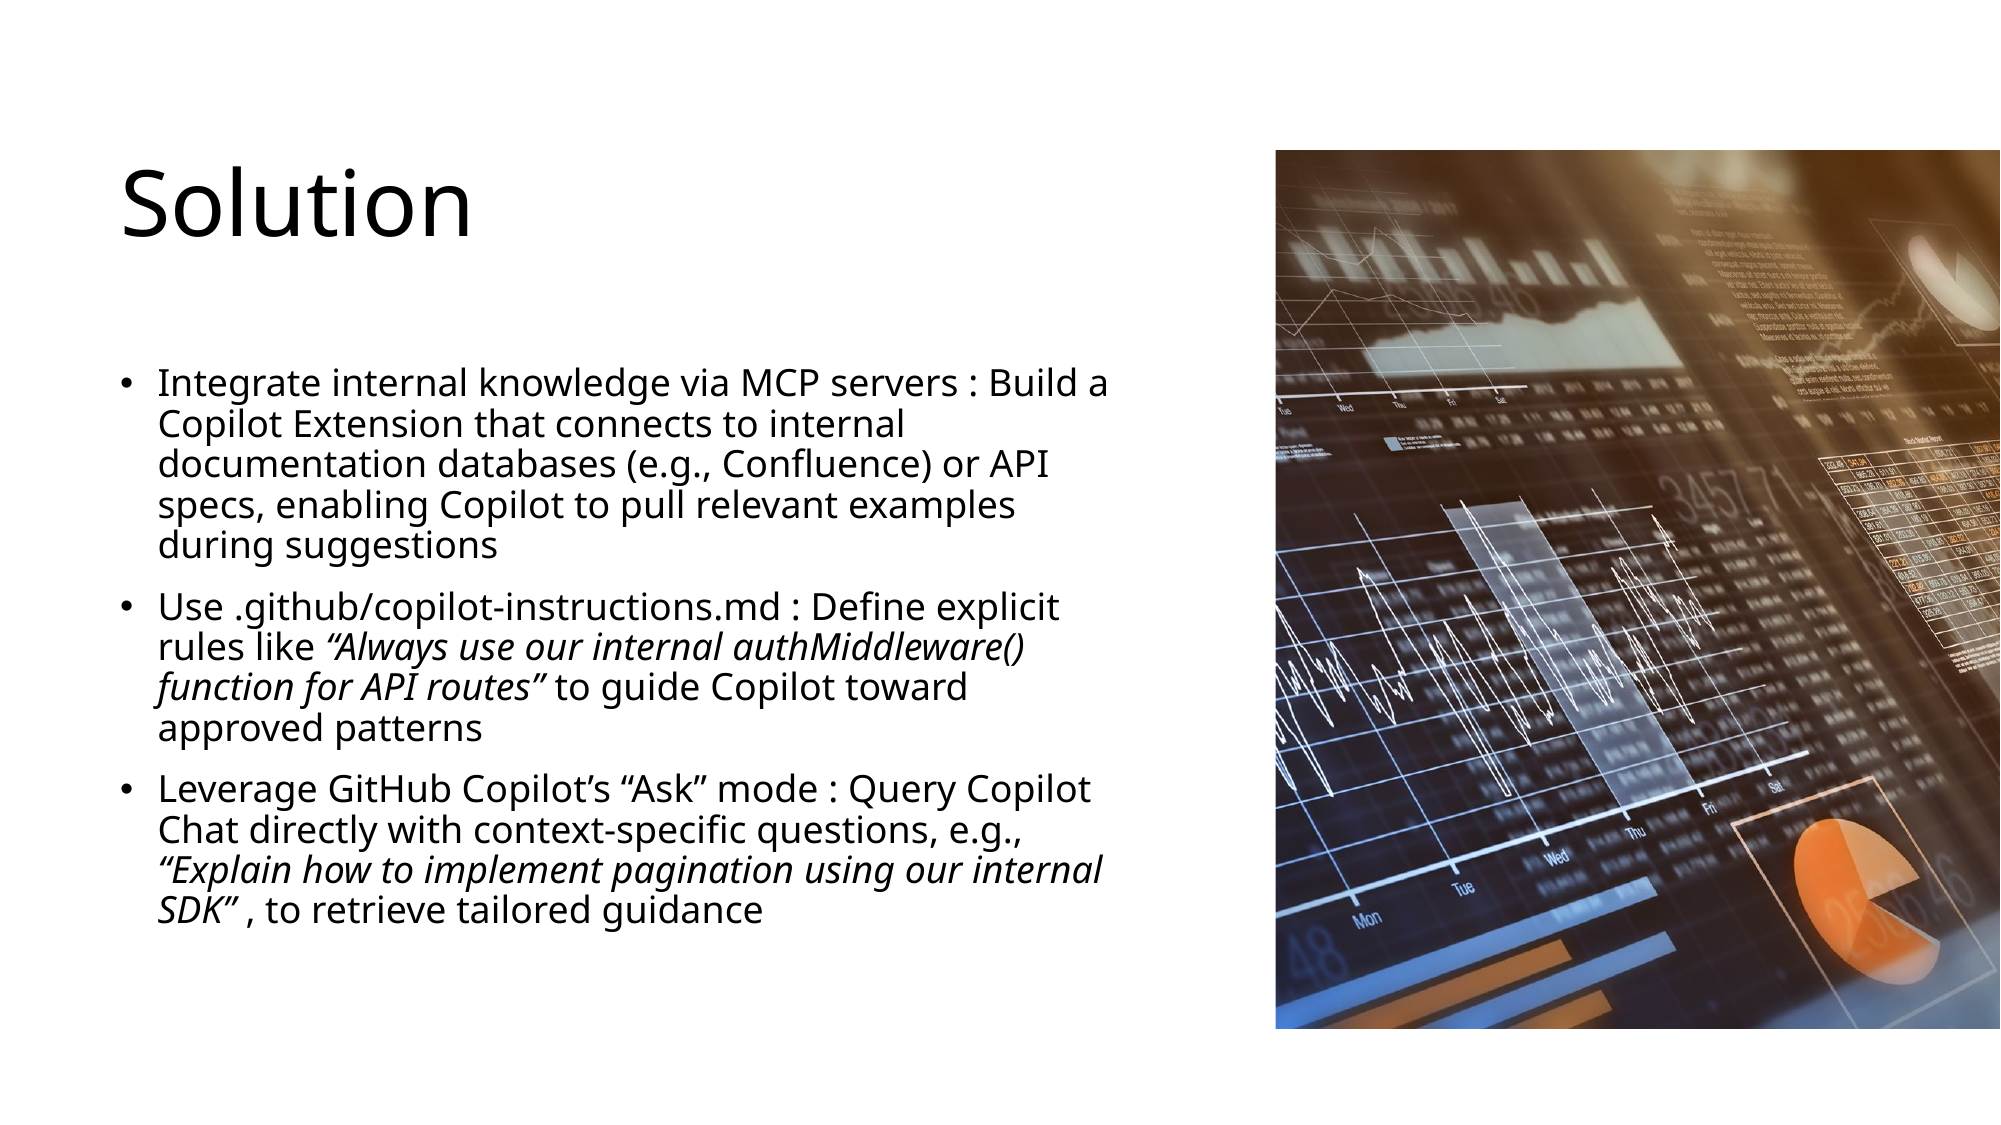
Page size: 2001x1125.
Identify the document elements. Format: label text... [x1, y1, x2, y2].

title Solution [105, 149, 1137, 330]
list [1275, 149, 2000, 1029]
list Integrate internal knowledge via MCP servers : Build a Copilot Extension that connects to internal documentation databases (e.g., Confluence) or API specs, enabling Copilot to pull relevant examples during suggestions Use .github/copilot-instructions.md : Define explicit rules like “Always use our internal authMiddleware() function for API routes” to guide Copilot toward approved patterns Leverage GitHub Copilot’s “Ask” mode : Query Copilot Chat directly with context-specific questions, e.g., “Explain how to implement pagination using our internal SDK” , to retrieve tailored guidance [105, 356, 1137, 1034]
